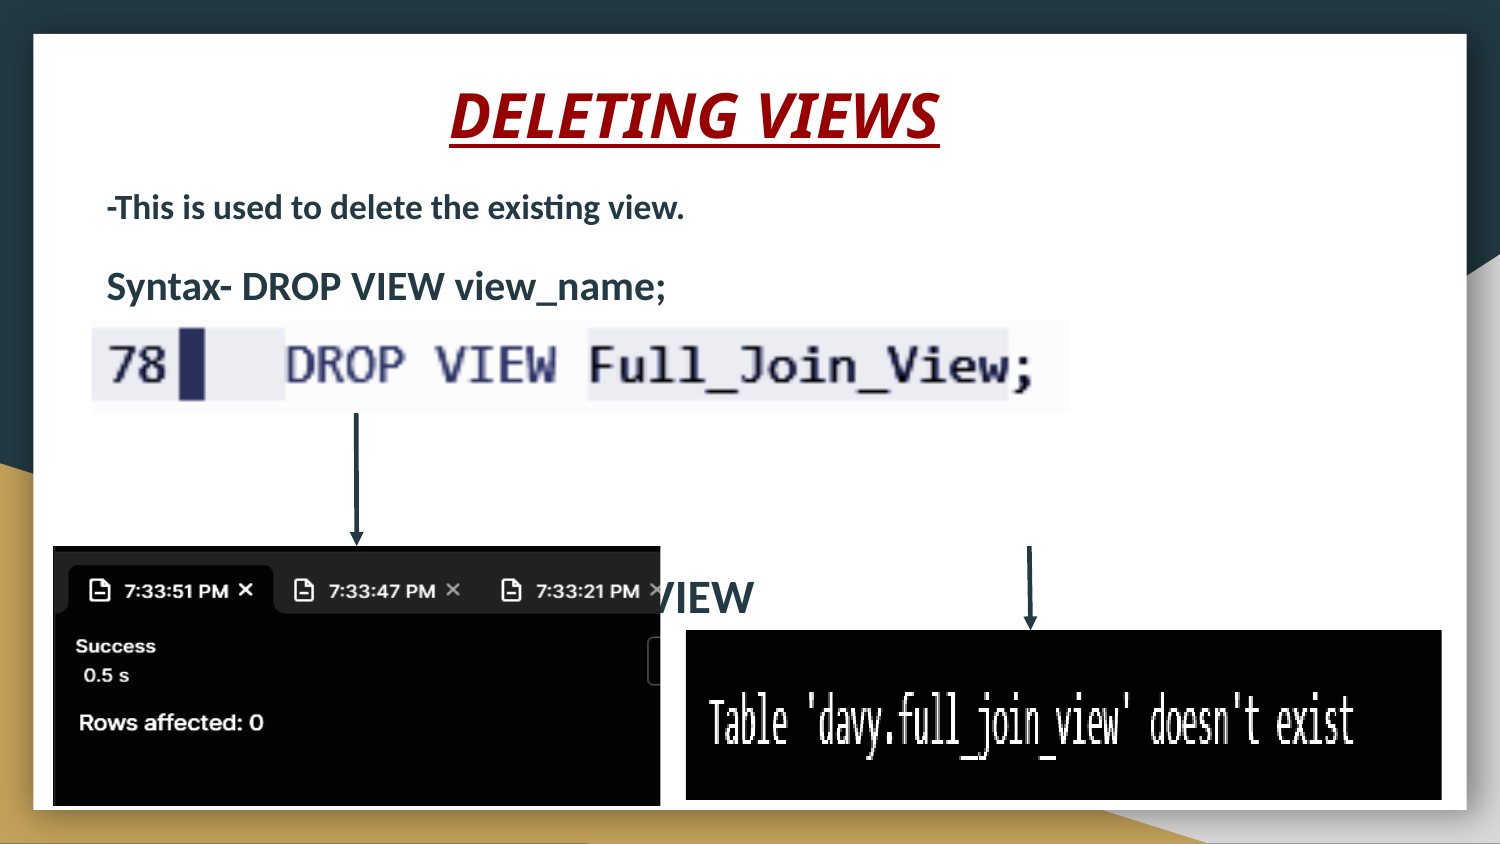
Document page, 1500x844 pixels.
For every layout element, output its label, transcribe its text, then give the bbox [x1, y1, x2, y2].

list -This is used to delete the existing view. Syntax- DROP VIEW view_name; AFTER DROPPING VIEW [91, 162, 1453, 806]
picture [91, 320, 1070, 413]
title DELETING VIEWS [134, 61, 1366, 162]
picture [685, 630, 1442, 800]
picture [52, 545, 661, 806]
